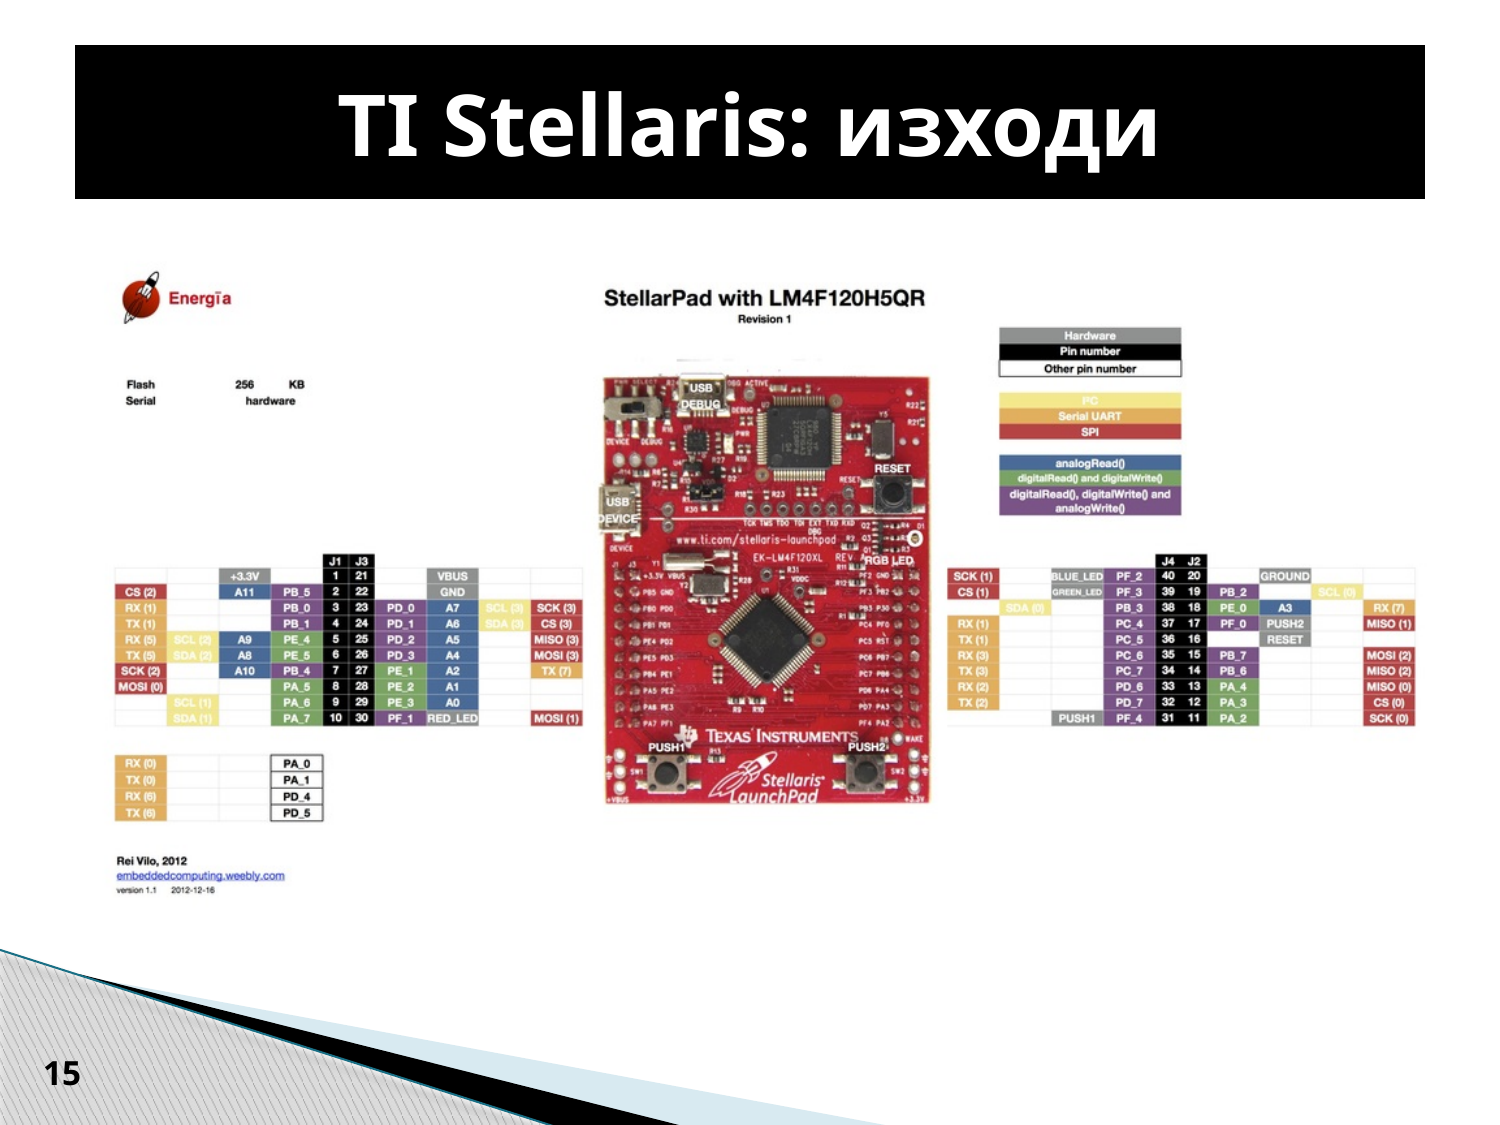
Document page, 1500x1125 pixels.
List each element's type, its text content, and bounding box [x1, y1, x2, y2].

title TI Stellaris: изходи [75, 45, 1425, 199]
picture [42, 199, 1473, 957]
slide_number 15 [7, 1032, 96, 1105]
